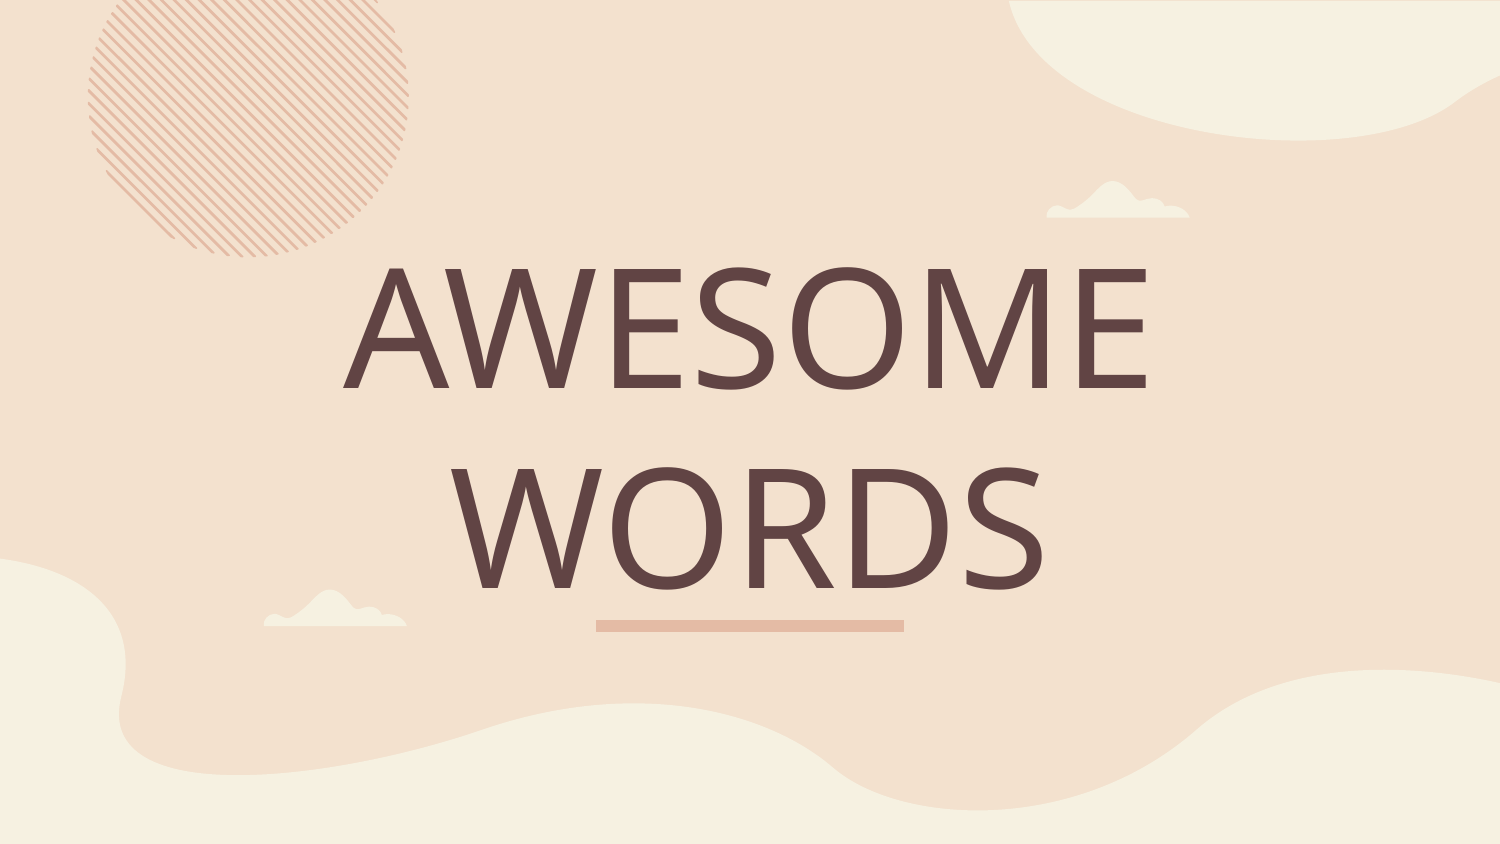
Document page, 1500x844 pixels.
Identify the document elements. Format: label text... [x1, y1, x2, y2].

title AWESOME WORDS [172, 217, 1328, 627]
